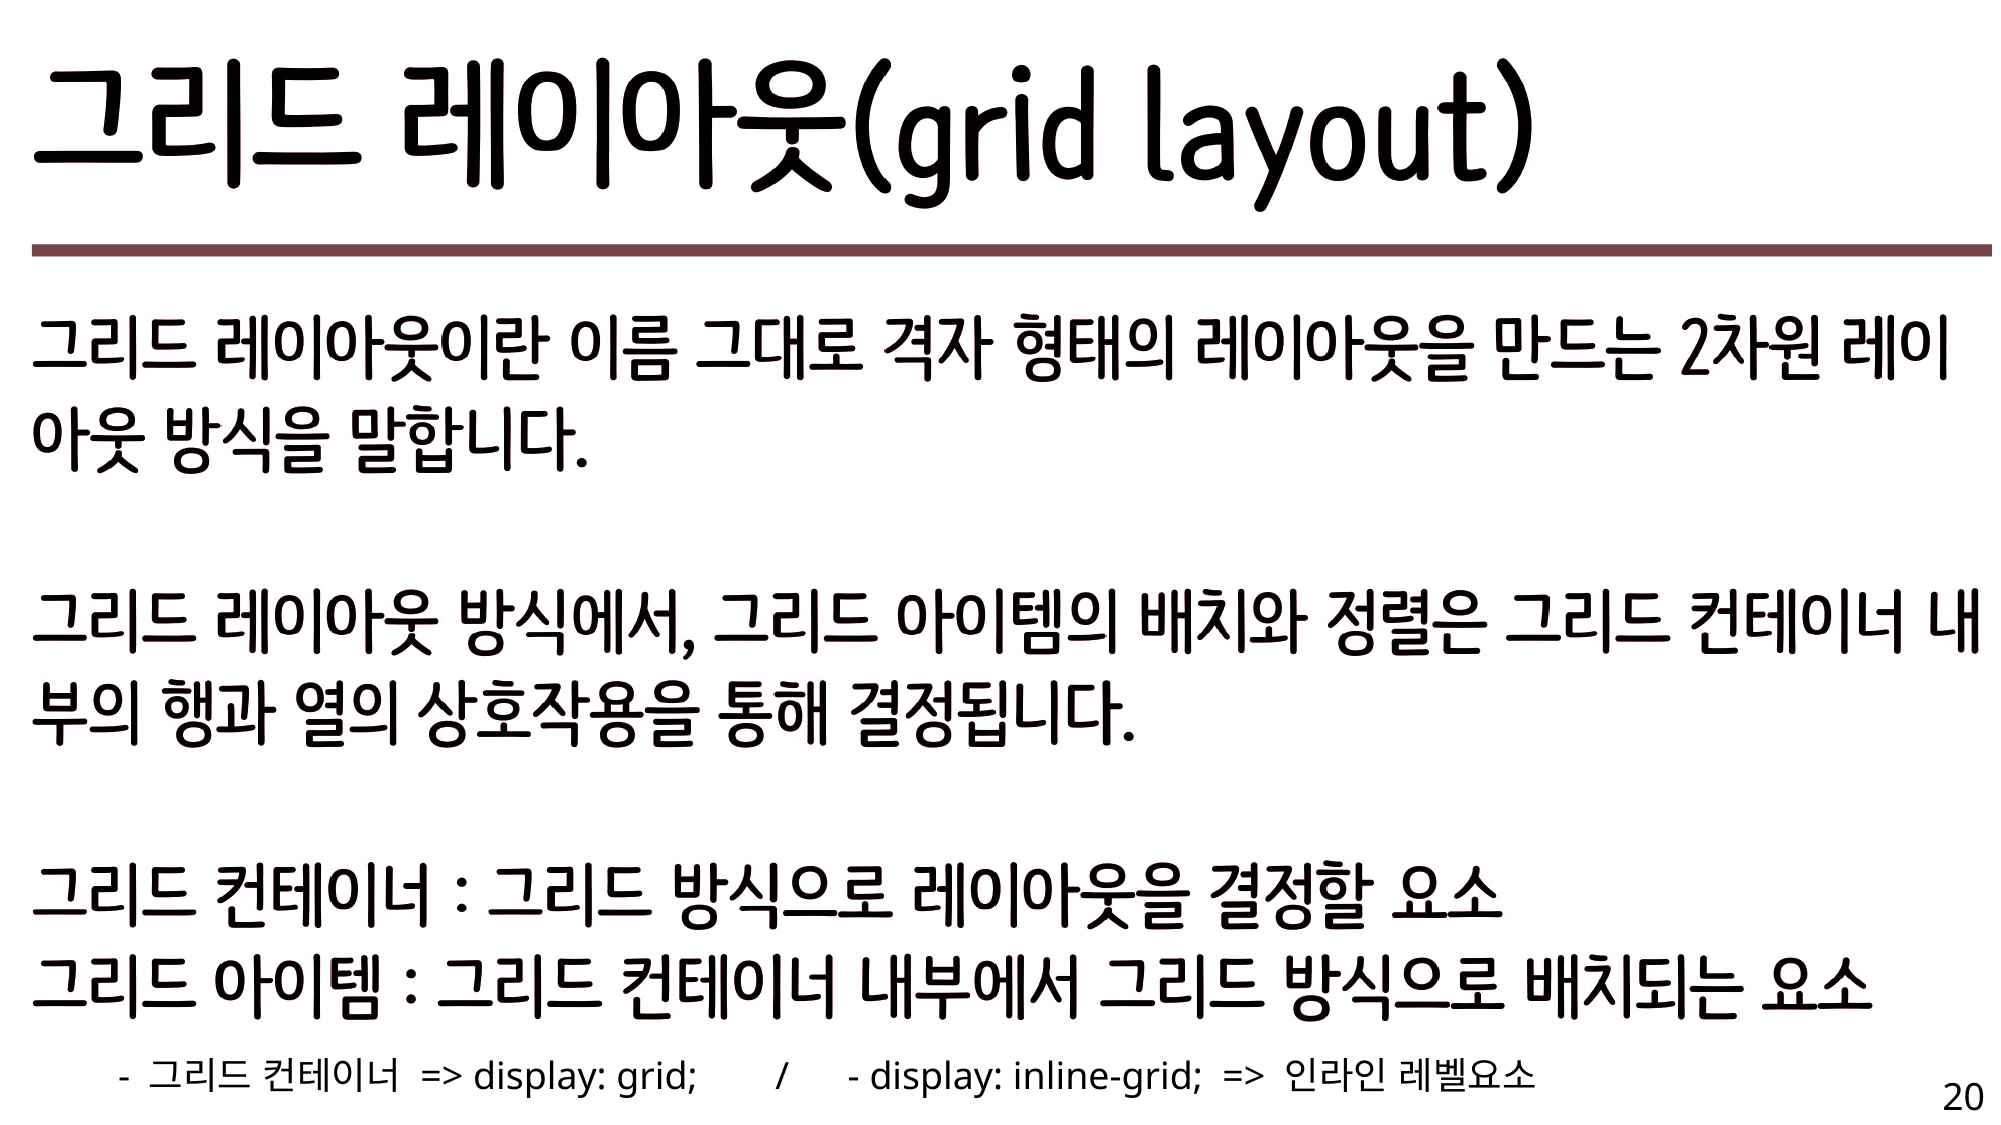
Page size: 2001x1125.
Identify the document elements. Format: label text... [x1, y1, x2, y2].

slide_number 20 [1550, 1065, 2000, 1125]
picture [0, 13, 1992, 1048]
text_box - 그리드 컨테이너 => display: grid; / - display: inline-grid; => 인라인 레벨요소 [103, 1048, 1553, 1105]
